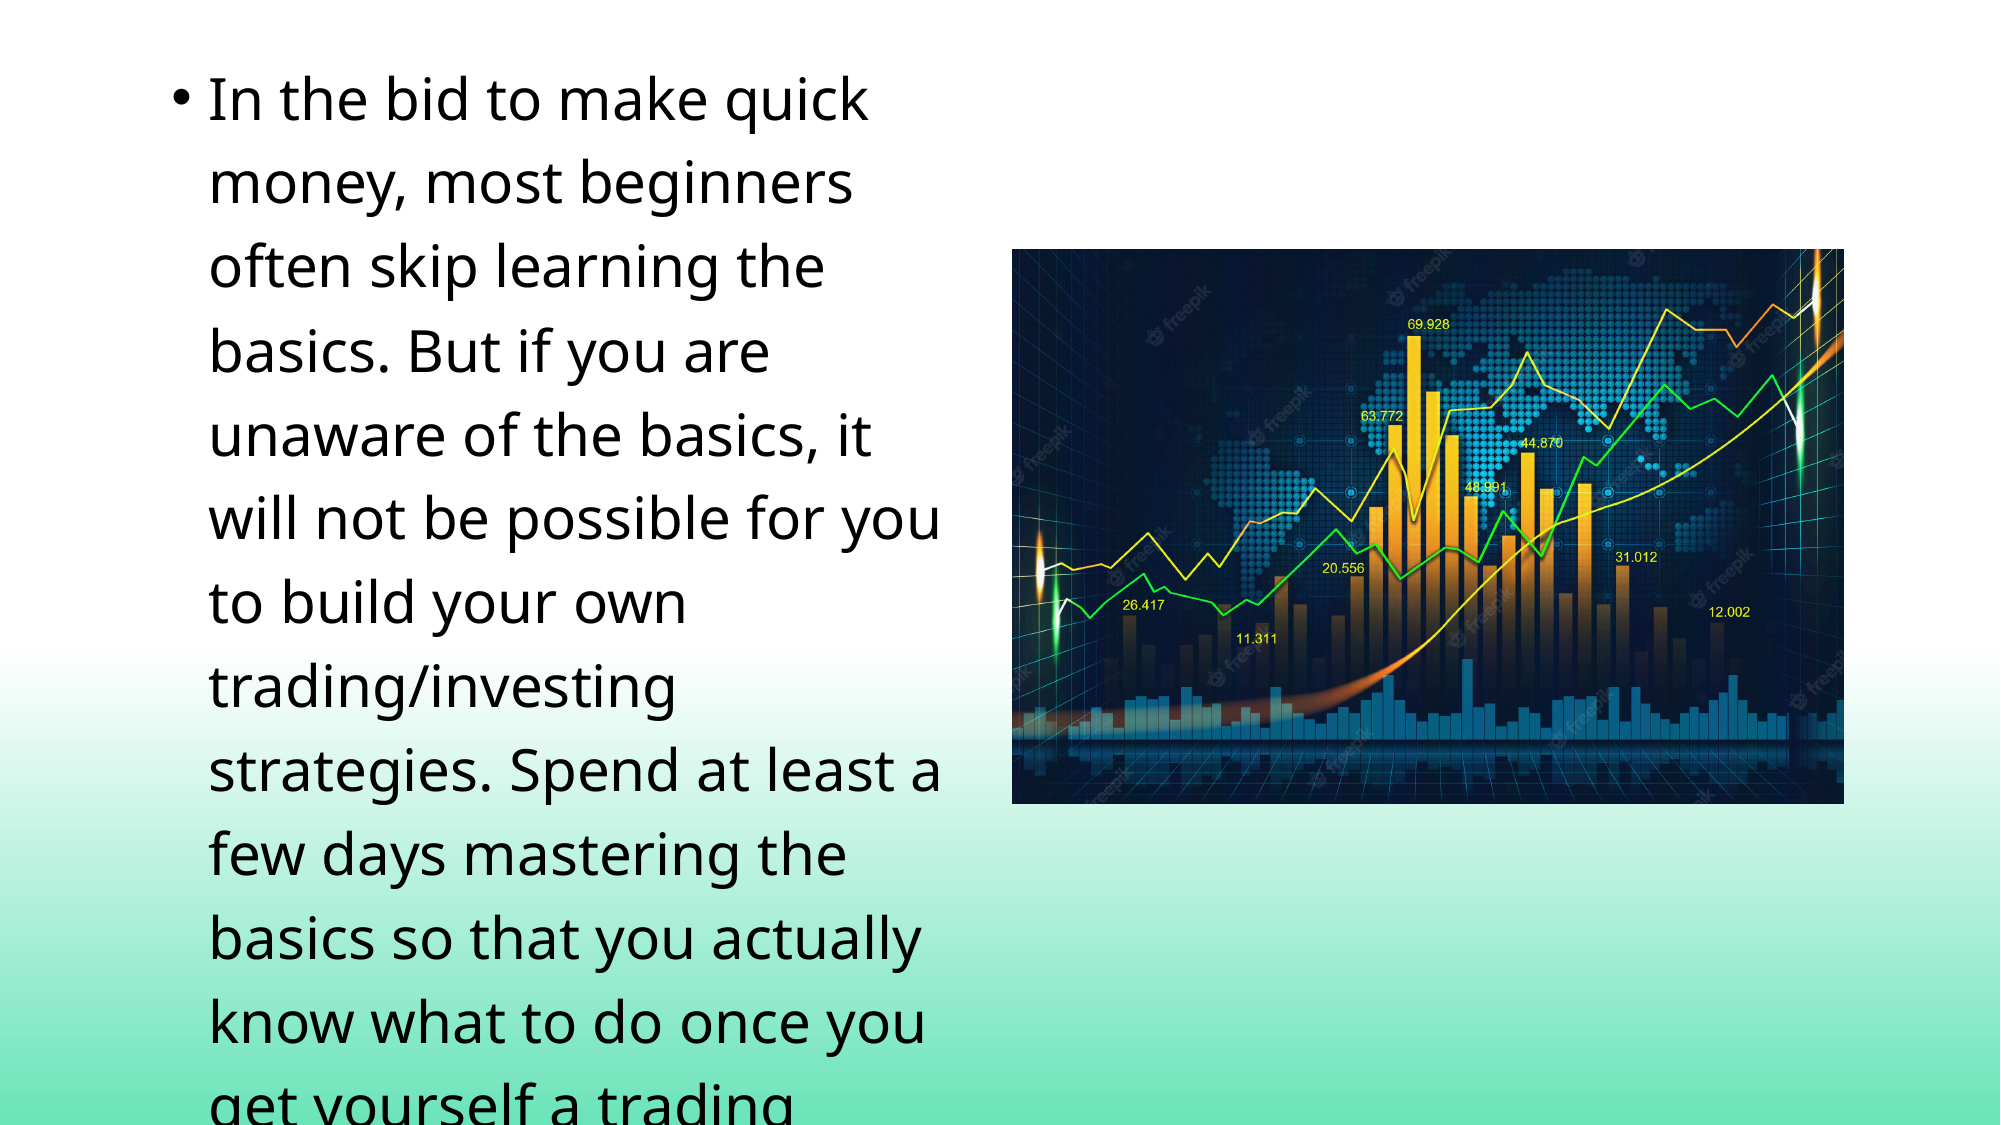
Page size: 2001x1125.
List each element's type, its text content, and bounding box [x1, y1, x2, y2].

list In the bid to make quick money, most beginners often skip learning the basics. But if you are unaware of the basics, it will not be possible for you to build your own trading/investing strategies. Spend at least a few days mastering the basics so that you actually know what to do once you get yourself a trading account. [156, 40, 988, 1014]
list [1012, 249, 1844, 804]
